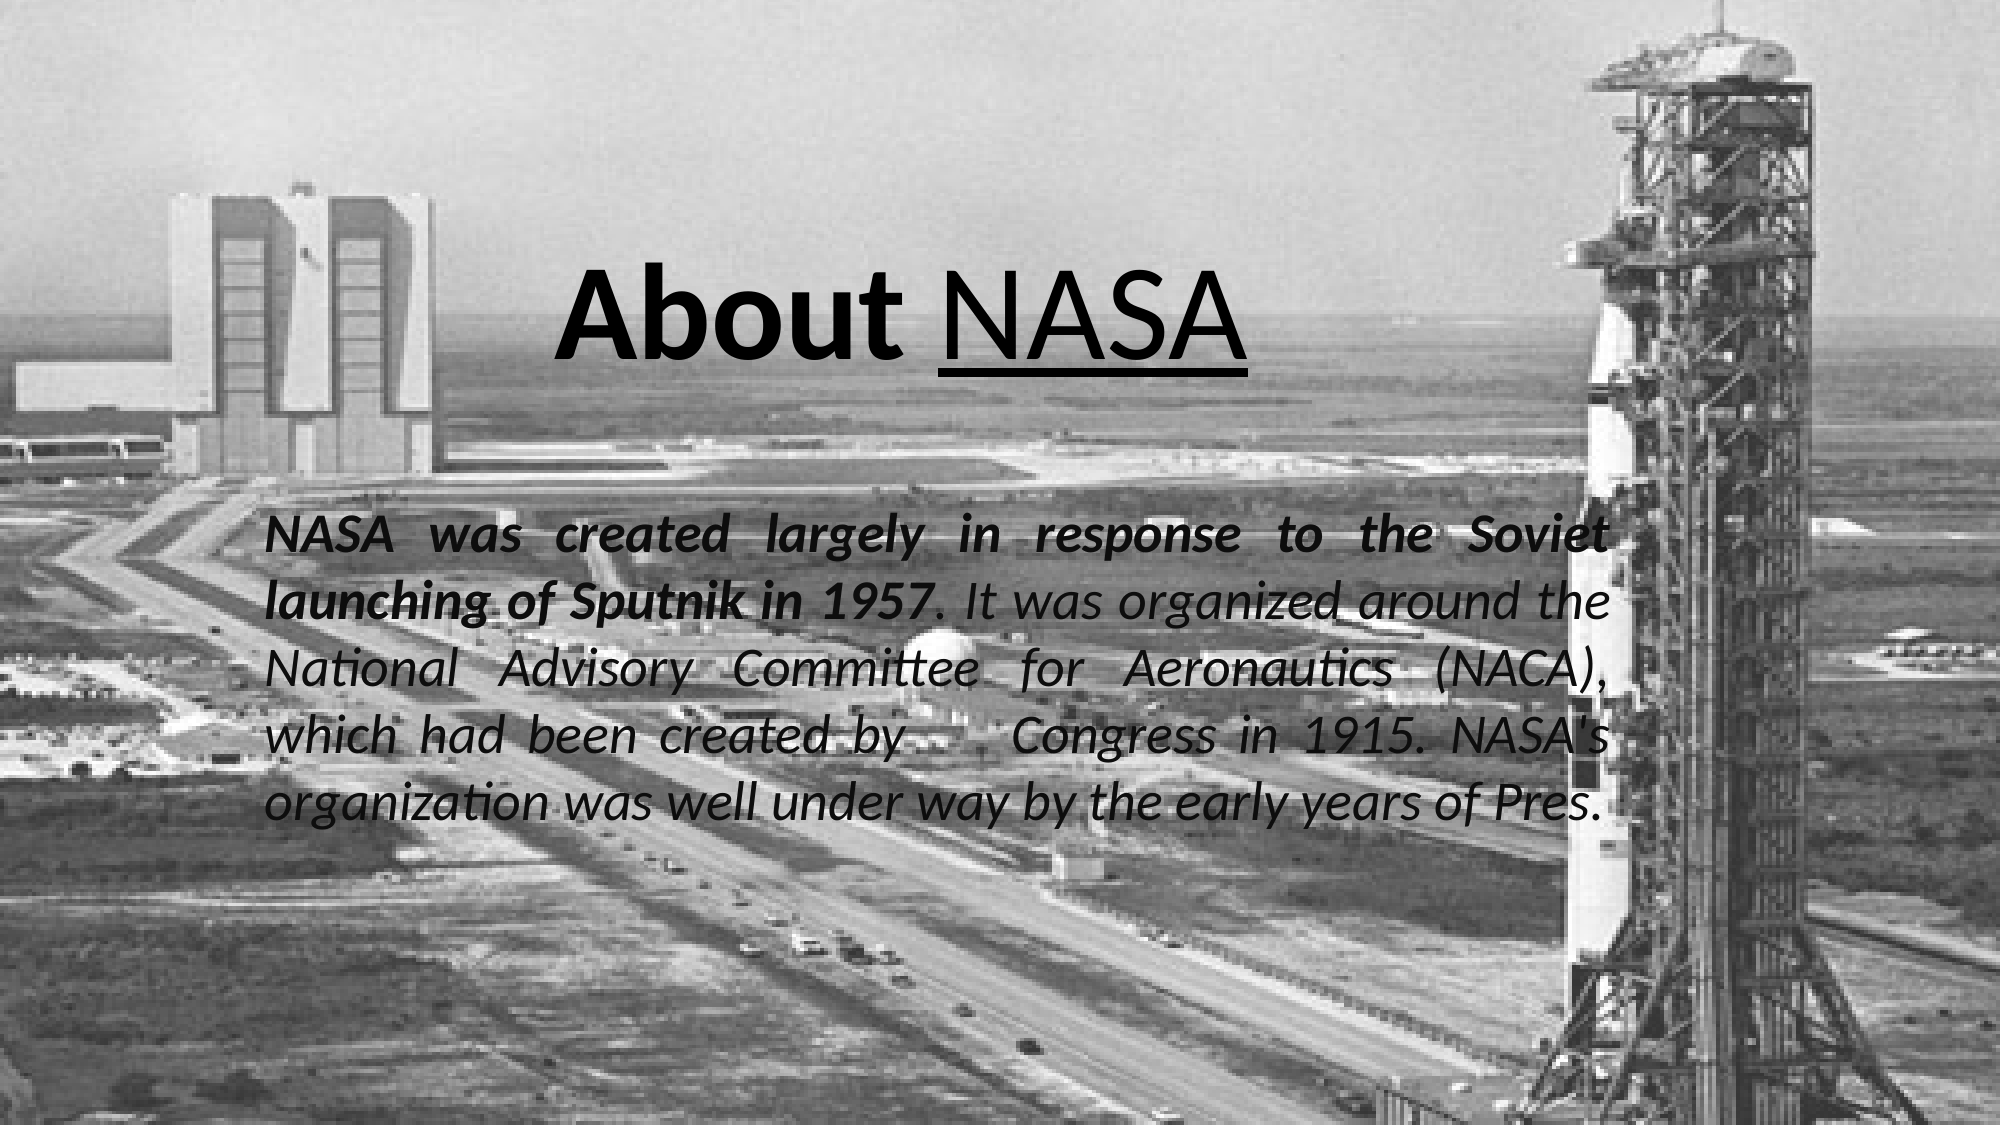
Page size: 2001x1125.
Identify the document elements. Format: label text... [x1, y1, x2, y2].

subtitle NASA was created largely in response to the Soviet launching of Sputnik in 1957. It was organized around the National Advisory Committee for Aeronautics (NACA), which had been created by Congress in 1915. NASA's organization was well under way by the early years of Pres. [249, 488, 1627, 863]
title About NASA [154, 184, 1648, 425]
